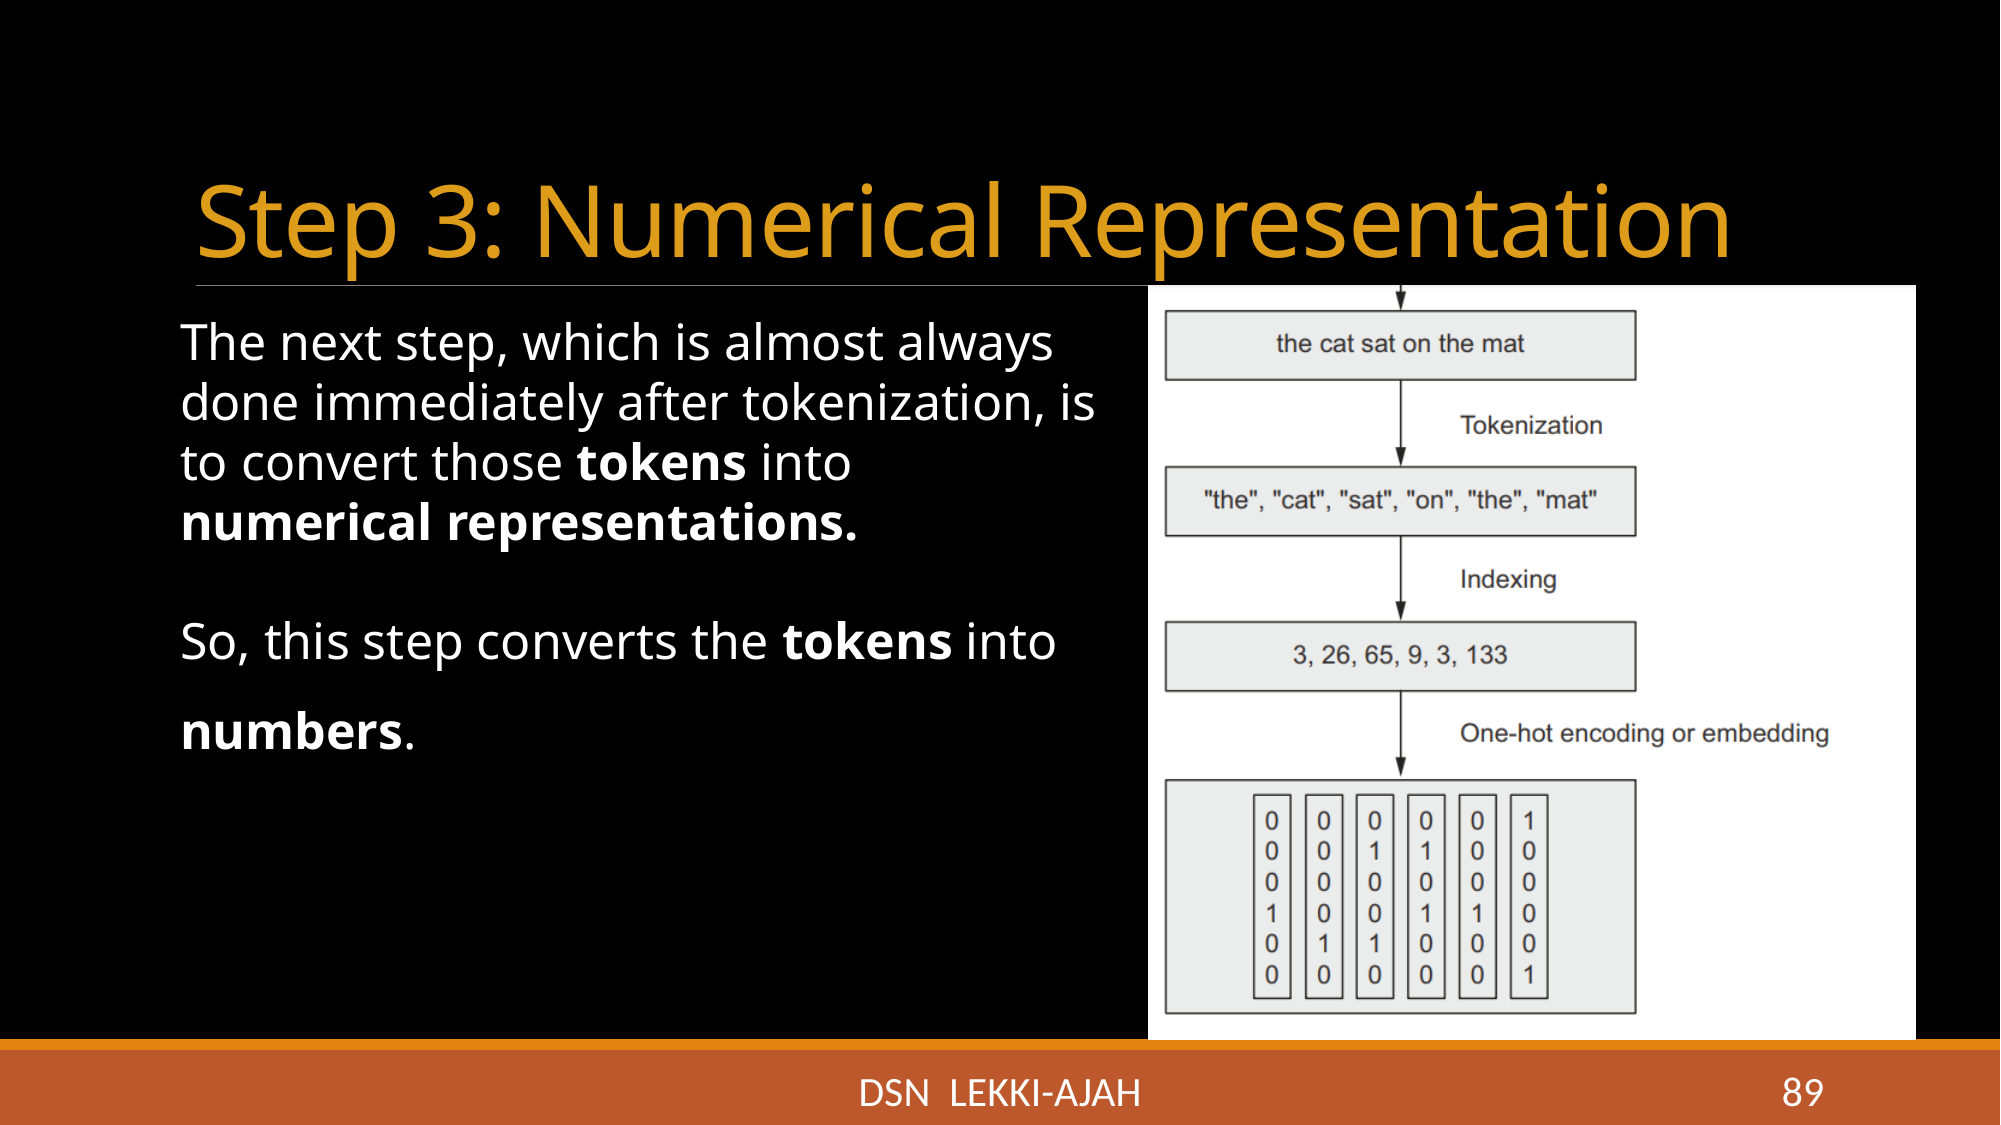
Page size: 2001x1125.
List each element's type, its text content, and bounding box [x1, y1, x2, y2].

slide_number 89 [1624, 1059, 1840, 1120]
footer DSN LEKKI-AJAH [604, 1059, 1396, 1120]
picture [1147, 284, 1917, 1040]
title Step 3: Numerical Representation [180, 47, 1830, 285]
text_box [277, 919, 933, 1054]
list The next step, which is almost always done immediately after tokenization, is to convert those tokens into numerical representations. So, this step converts the tokens into numbers. [180, 302, 1104, 1054]
